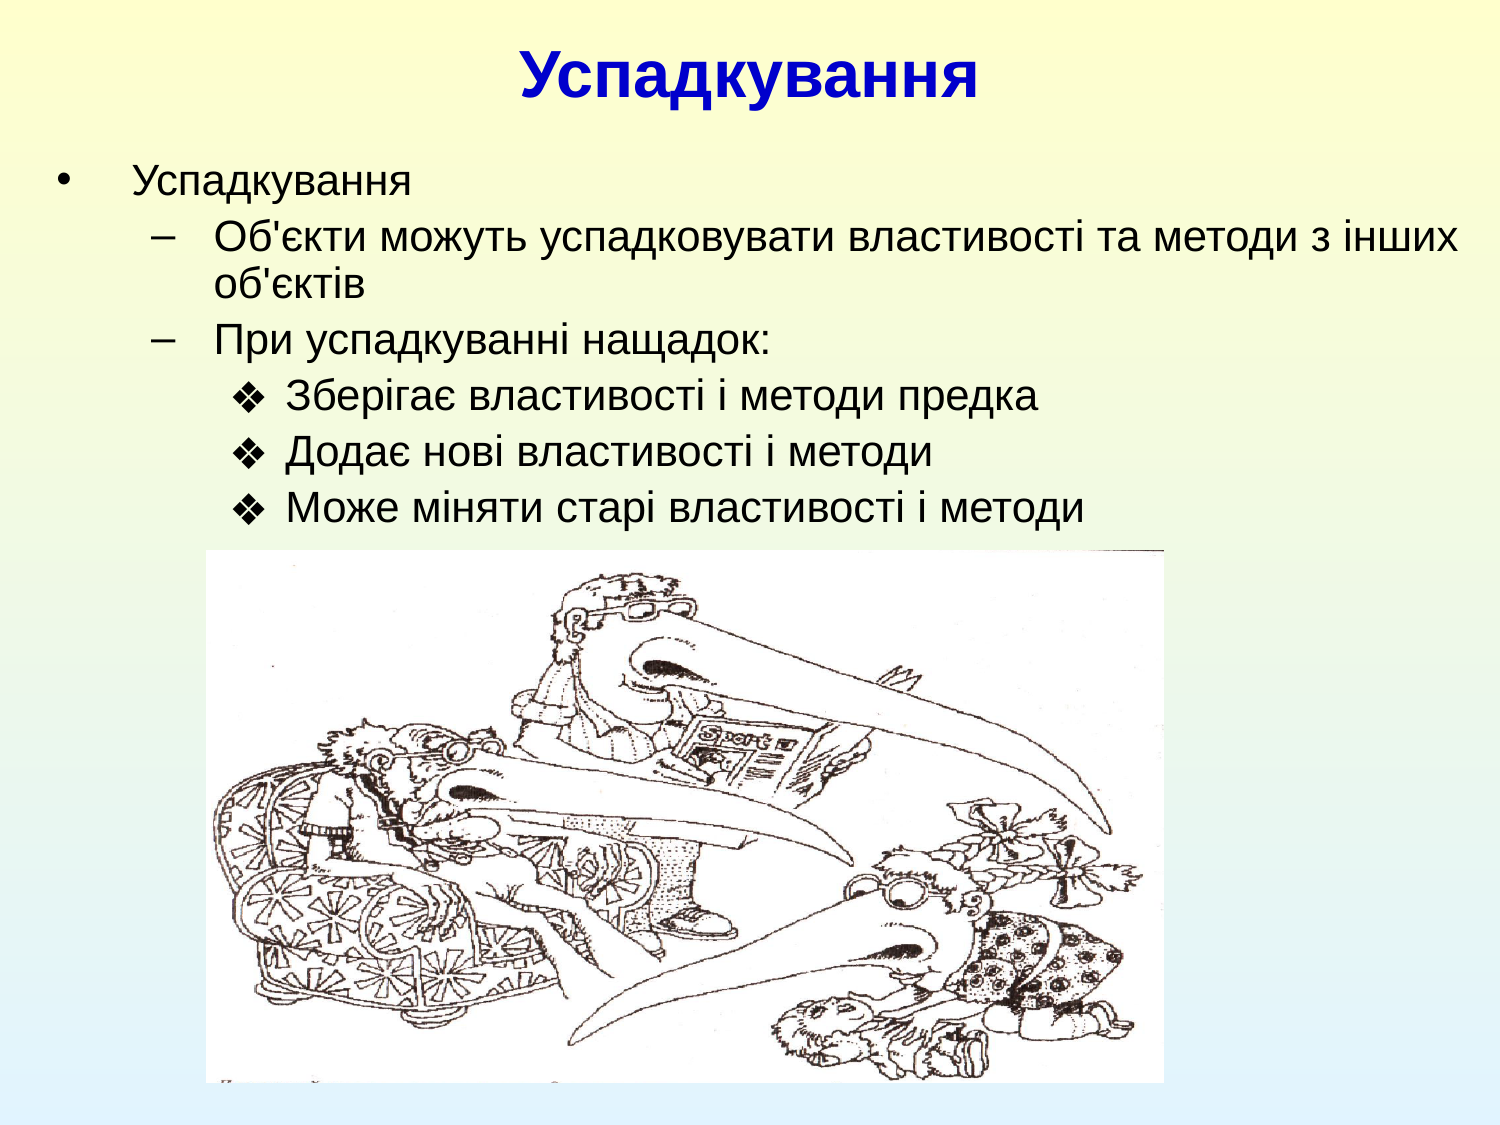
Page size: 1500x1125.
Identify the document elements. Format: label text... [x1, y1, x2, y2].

text_box Успадкування Об'єкти можуть успадковувати властивості та методи з інших об'єктів При успадкуванні нащадок: Зберігає властивості і методи предка Додає нові властивості і методи Може міняти старі властивості і методи [41, 149, 1500, 575]
picture [206, 550, 1164, 1083]
text_box Успадкування [74, 24, 1425, 118]
